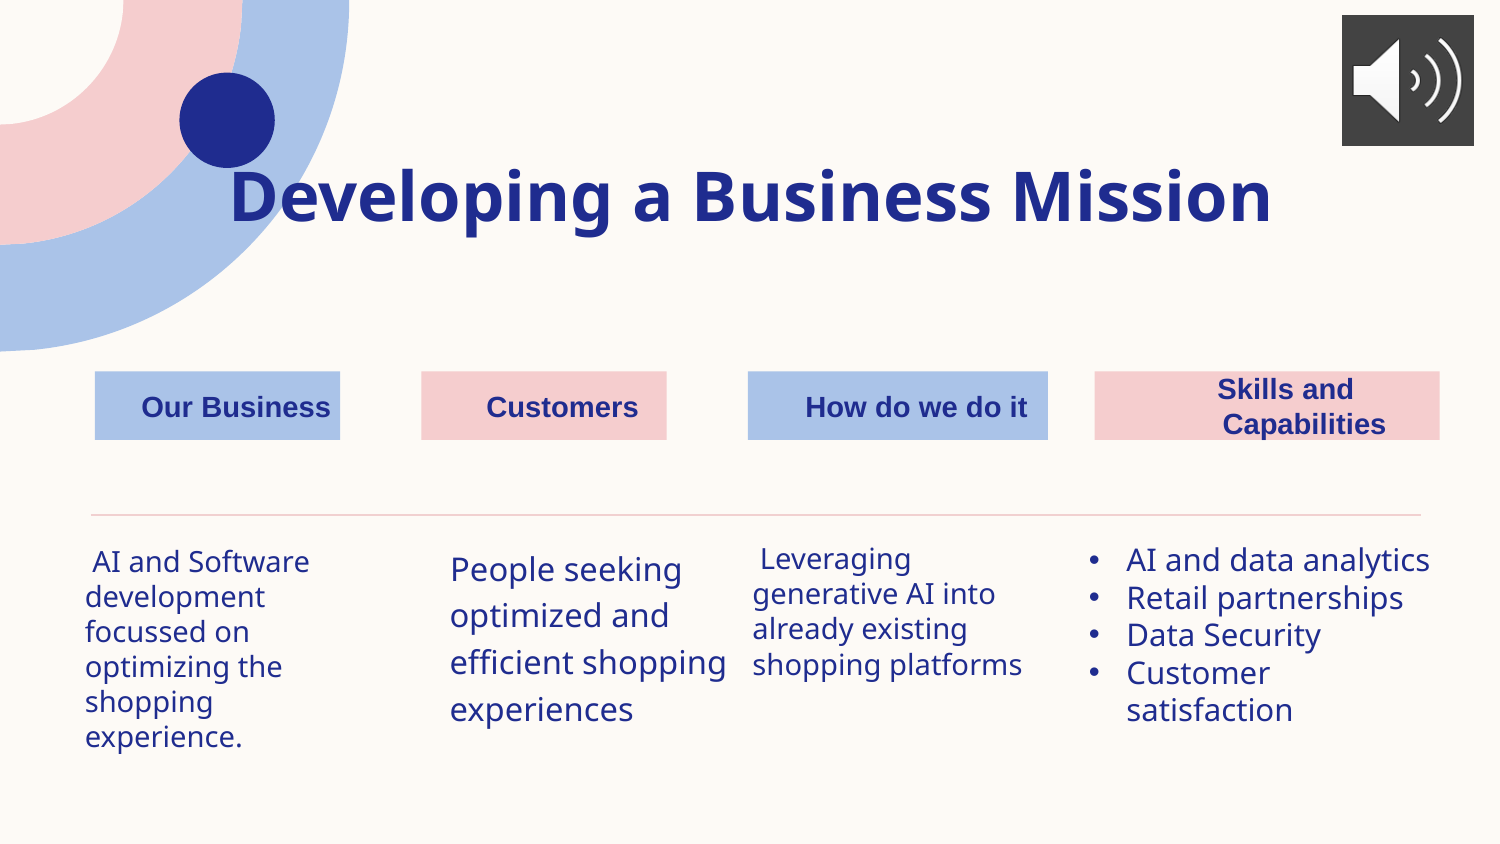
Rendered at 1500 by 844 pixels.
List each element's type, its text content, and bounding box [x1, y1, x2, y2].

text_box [1340, 13, 1475, 148]
list People seeking optimized and efficient shopping experiences [365, 534, 677, 750]
list Our Business [94, 371, 341, 440]
list Skills and Capabilities [1094, 371, 1440, 440]
list Leveraging generative AI into already existing shopping platforms [677, 534, 1048, 809]
title Developing a Business Mission [94, 147, 1408, 242]
list AI and Software development focussed on optimizing the shopping experience. [9, 537, 373, 796]
list Customers [421, 371, 667, 440]
list AI and data analytics Retail partnerships Data Security Customer satisfaction [1051, 534, 1442, 809]
list How do we do it [747, 371, 1048, 440]
